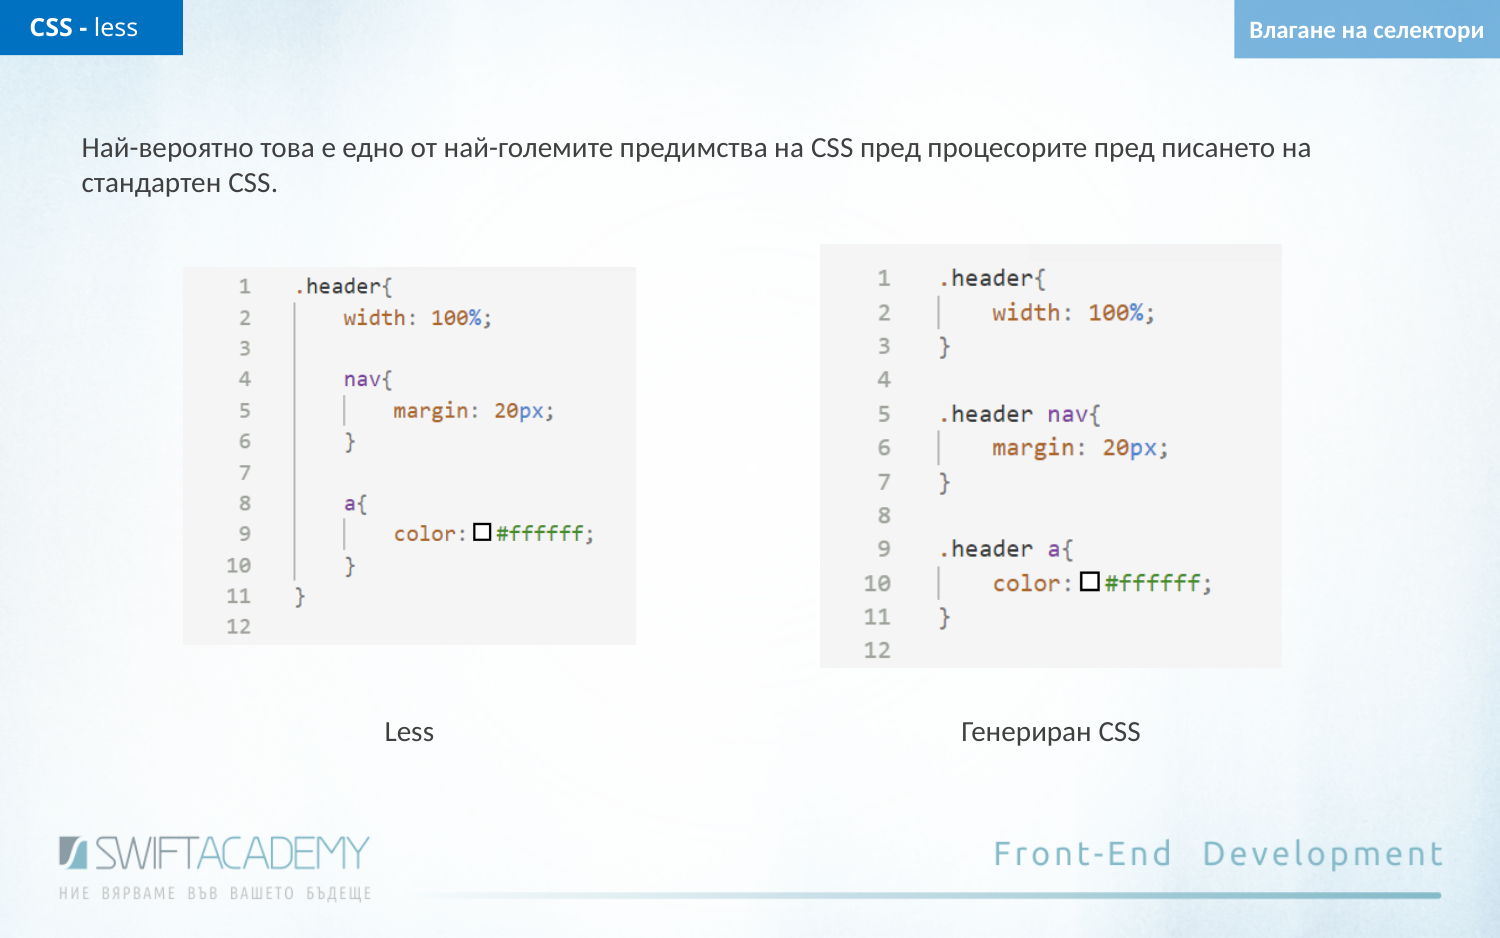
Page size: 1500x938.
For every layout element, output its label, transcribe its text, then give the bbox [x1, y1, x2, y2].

picture [820, 244, 1282, 668]
text_box Less [227, 704, 592, 755]
text_box Влагане на селектори [1234, 6, 1500, 52]
text_box [1233, 0, 1500, 59]
text_box Генериран CSS [869, 704, 1234, 755]
text_box Най-вероятно това е едно от най-големите предимства на CSS пред процесорите пред писането на стандартен CSS. [66, 120, 1426, 206]
text_box CSS - less [14, 4, 183, 49]
text_box [0, 0, 184, 56]
picture [183, 267, 637, 645]
